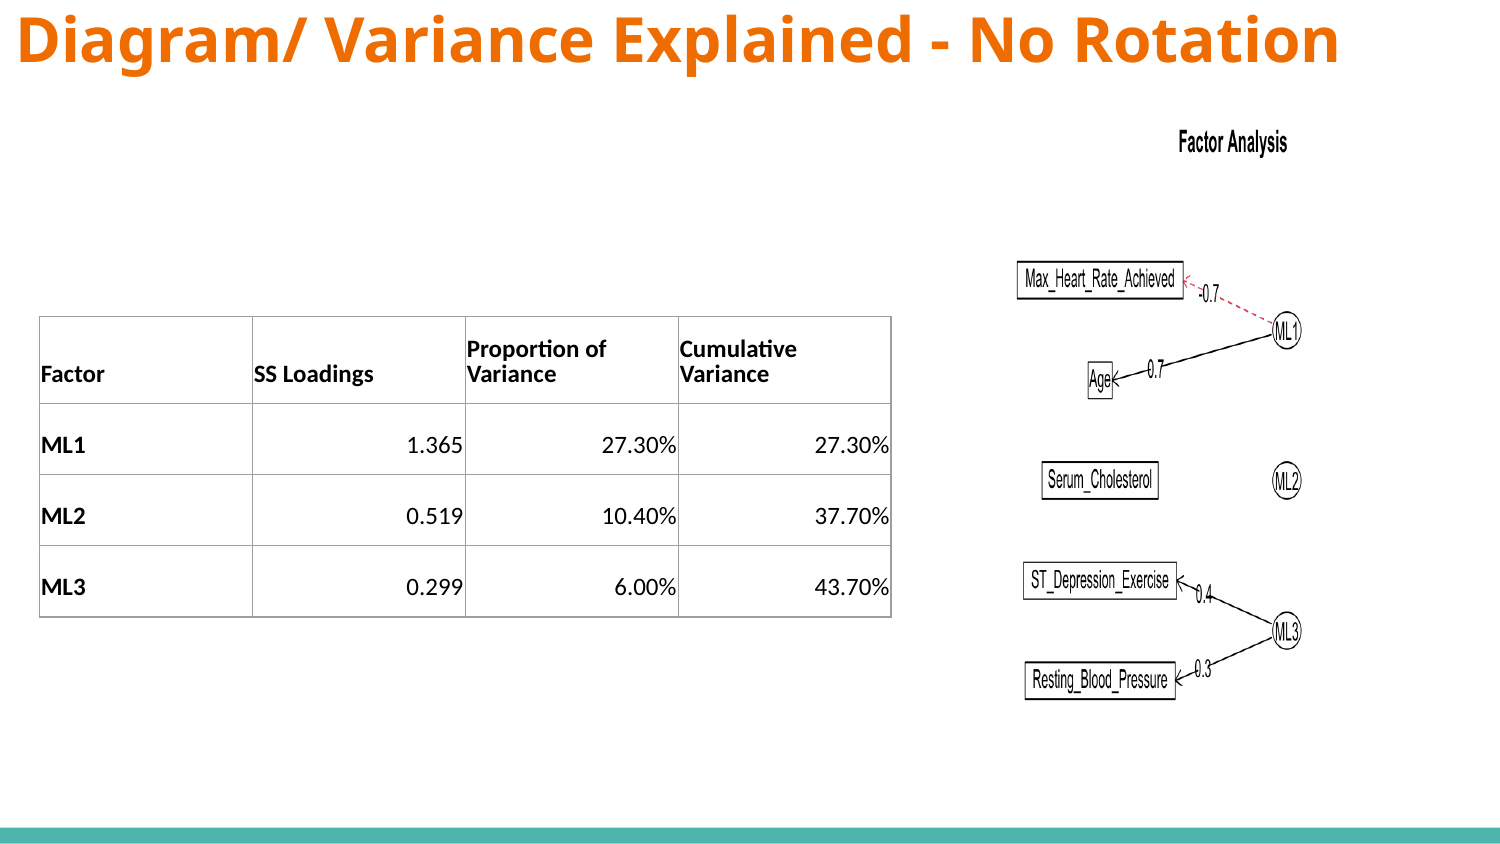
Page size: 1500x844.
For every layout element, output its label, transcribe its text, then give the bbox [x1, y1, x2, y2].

table_header Proportion of Variance [466, 317, 678, 403]
table_cell 0.519 [253, 475, 465, 545]
table_cell ML3 [40, 546, 252, 616]
table_cell ML2 [40, 475, 252, 545]
table_cell 27.30% [679, 404, 890, 474]
table_header Factor [40, 317, 252, 403]
table_cell 27.30% [466, 404, 678, 474]
table_cell 6.00% [466, 546, 678, 616]
table_cell 1.365 [253, 404, 465, 474]
table_header Cumulative Variance [679, 317, 890, 403]
table_cell 37.70% [679, 475, 890, 545]
table_cell ML1 [40, 404, 252, 474]
table_cell 10.40% [466, 475, 678, 545]
title Diagram/ Variance Explained - No Rotation [0, 0, 1398, 97]
picture [966, 125, 1500, 821]
table_header SS Loadings [253, 317, 465, 403]
table_cell 0.299 [253, 546, 465, 616]
table_cell 43.70% [679, 546, 890, 616]
